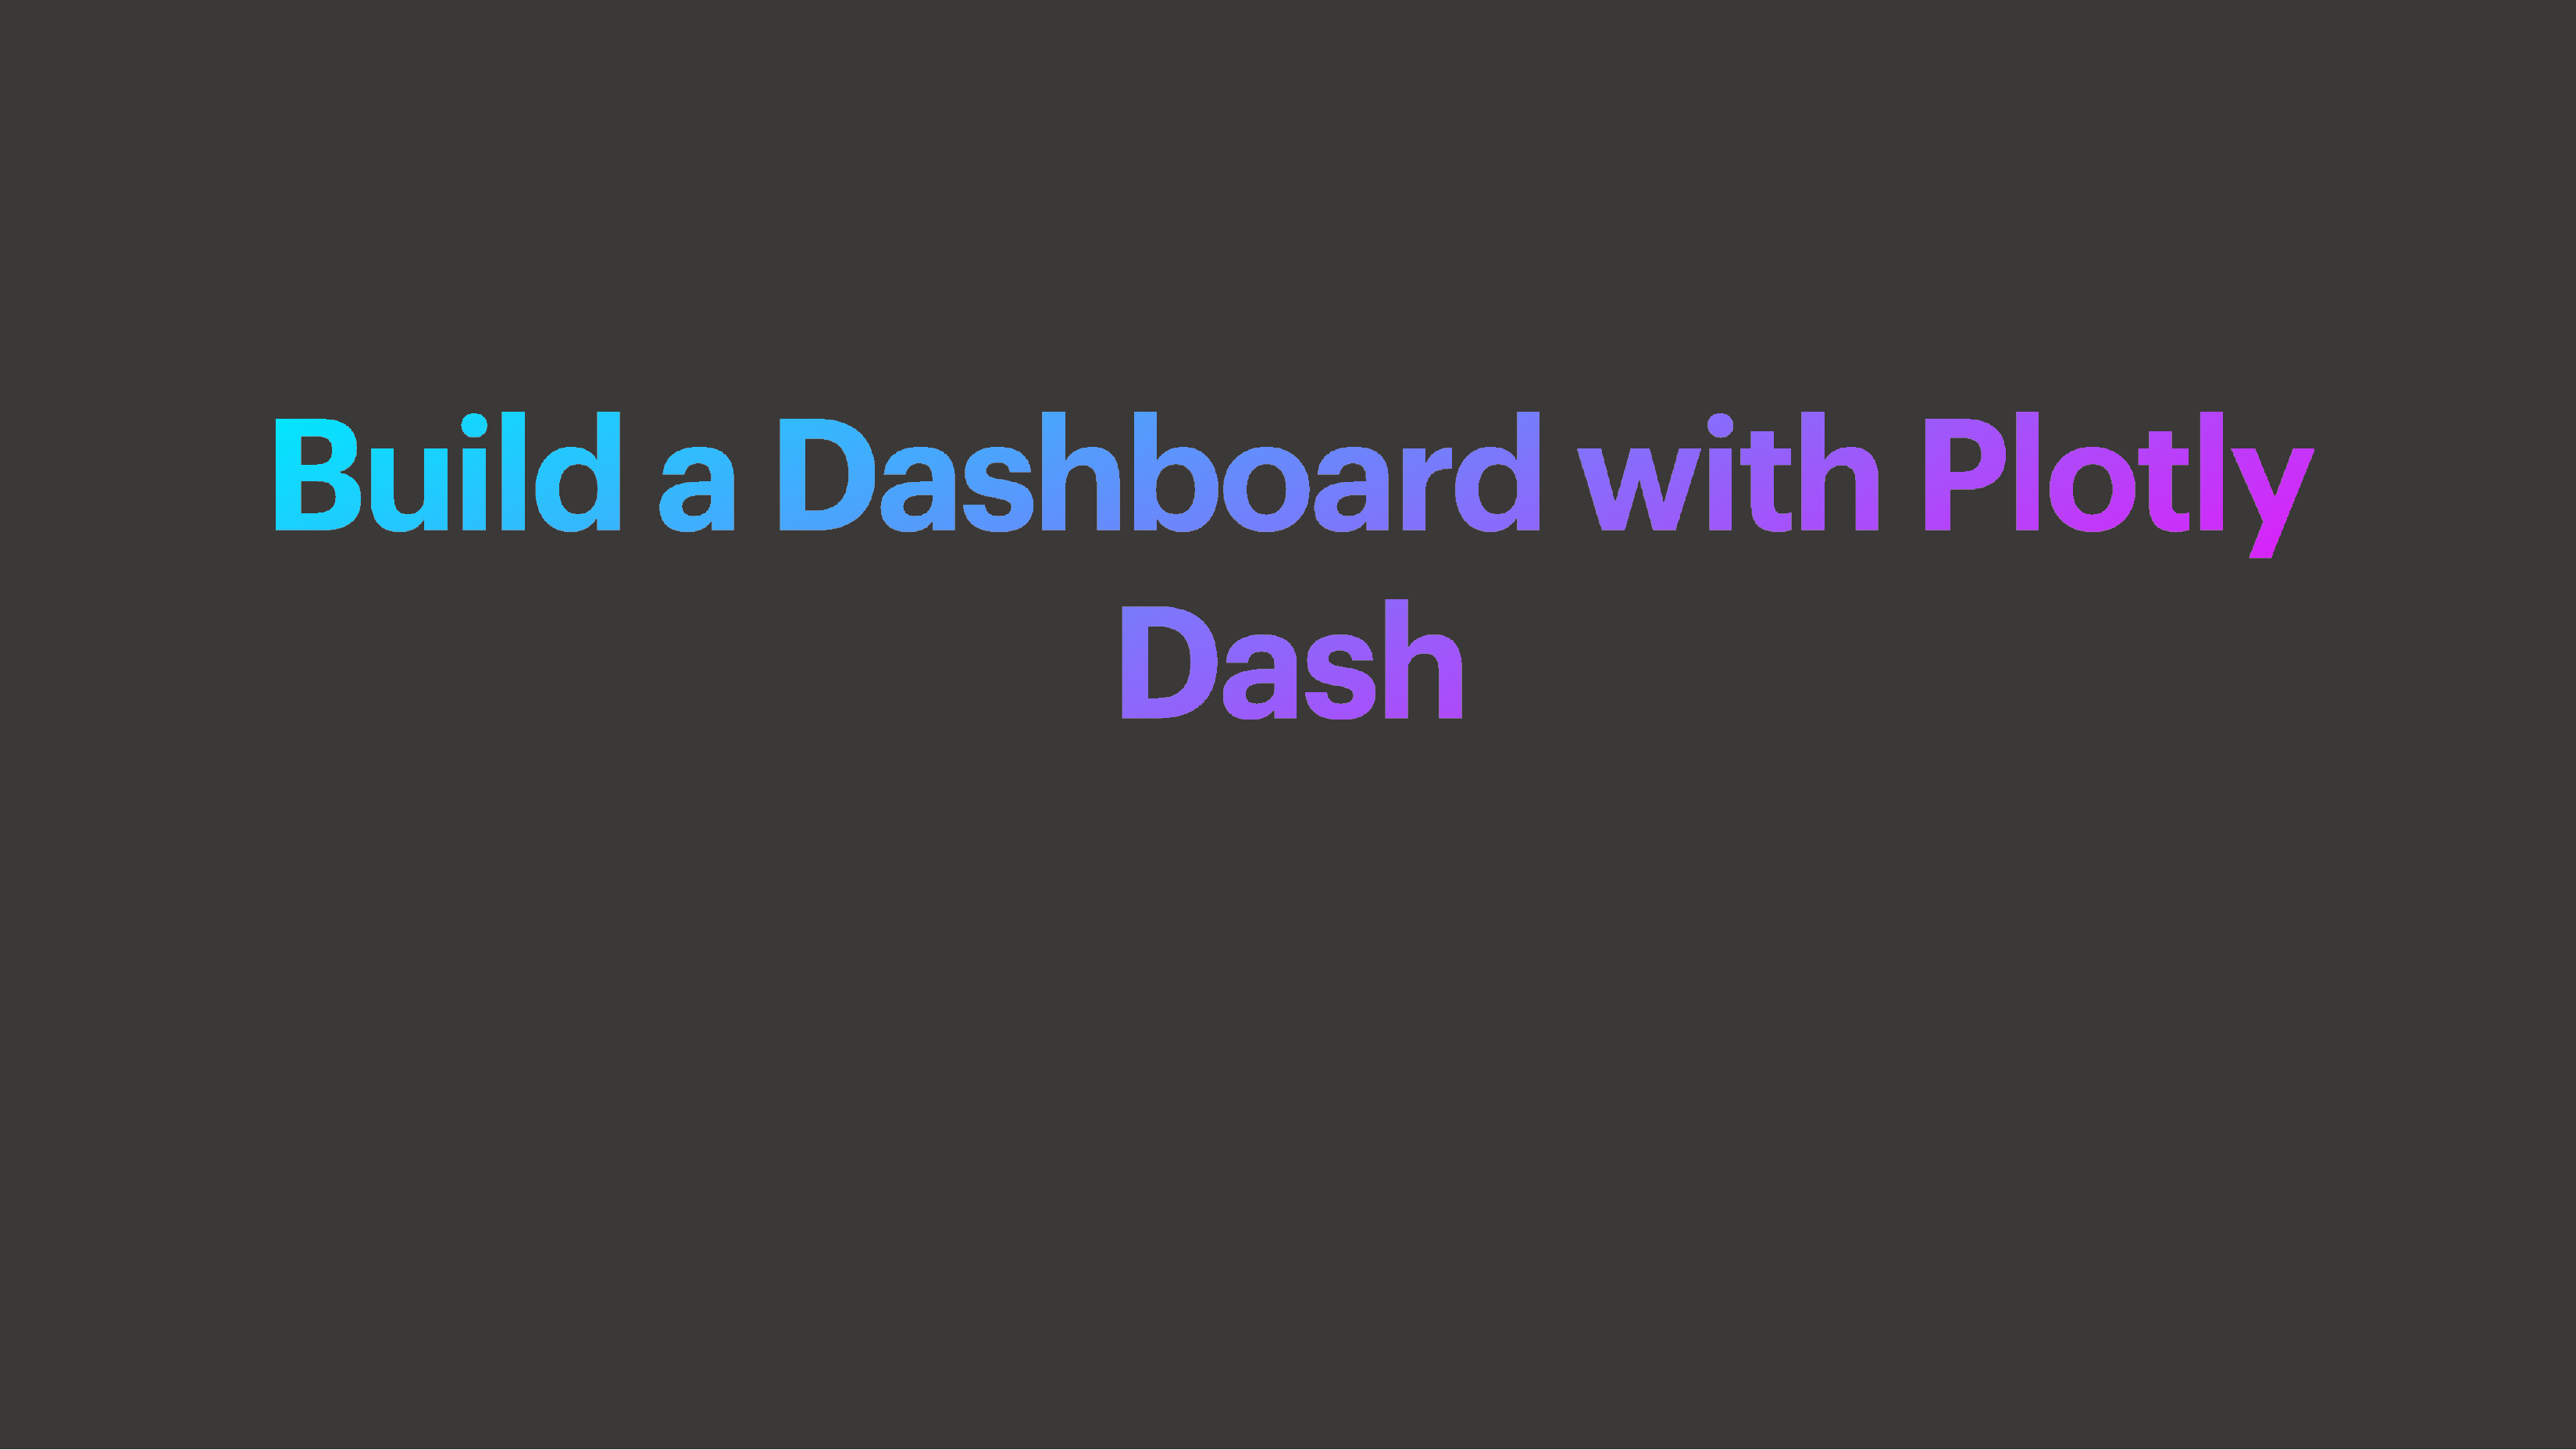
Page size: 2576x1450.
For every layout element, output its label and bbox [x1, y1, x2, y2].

picture [276, 412, 2314, 720]
